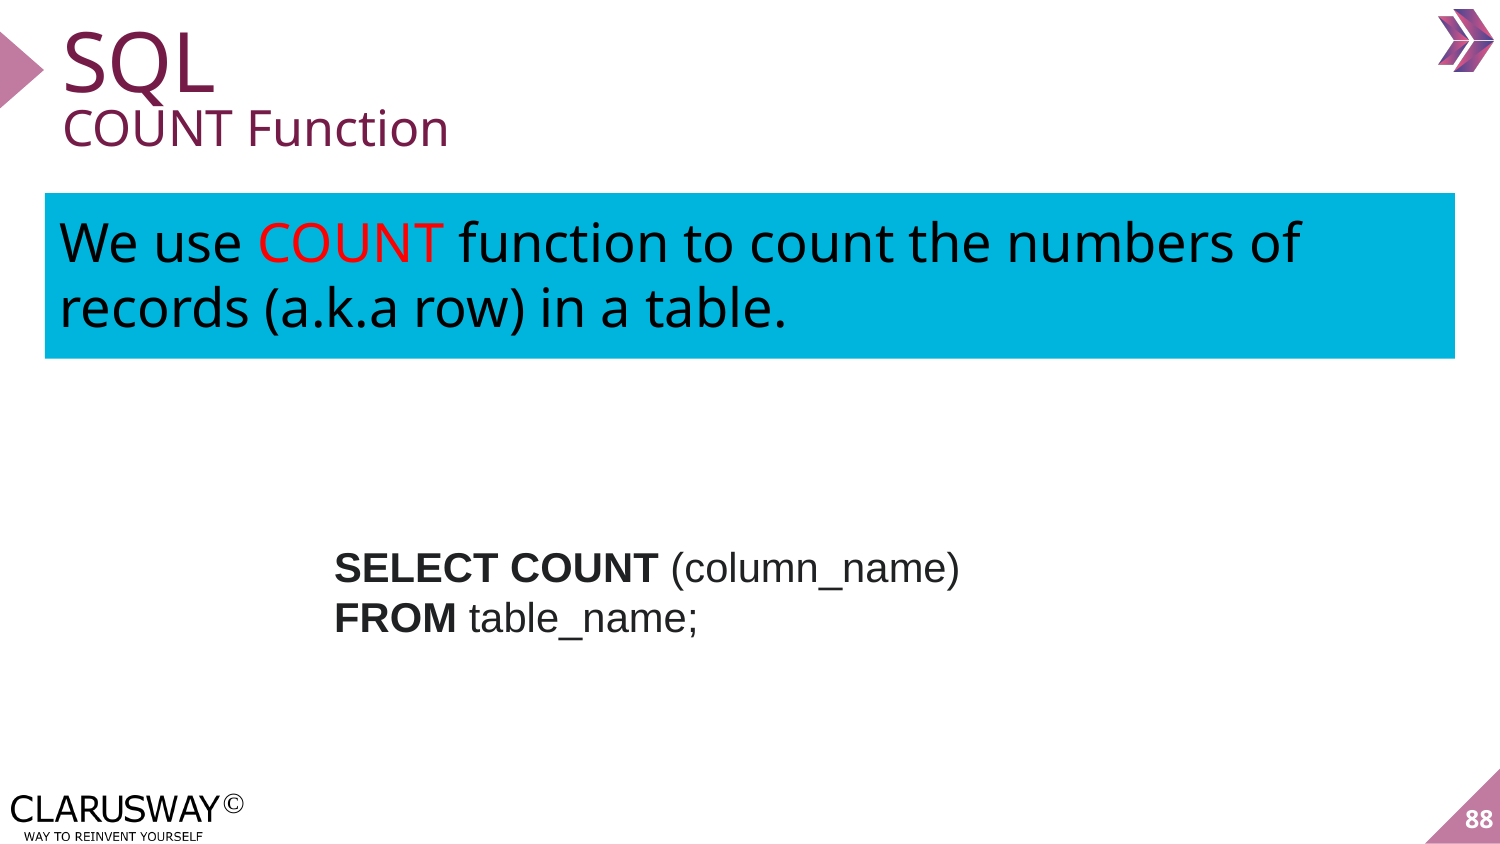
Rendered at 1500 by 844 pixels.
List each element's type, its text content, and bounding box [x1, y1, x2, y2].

slide_number ‹#› [1418, 760, 1494, 838]
text_box SELECT COUNT (column_name) FROM table_name; [319, 526, 1181, 629]
picture [11, 795, 220, 841]
text_box We use COUNT function to count the numbers of records (a.k.a row) in a table. [44, 193, 1455, 359]
picture [1438, 9, 1494, 72]
title SQL COUNT Function [62, 28, 988, 132]
